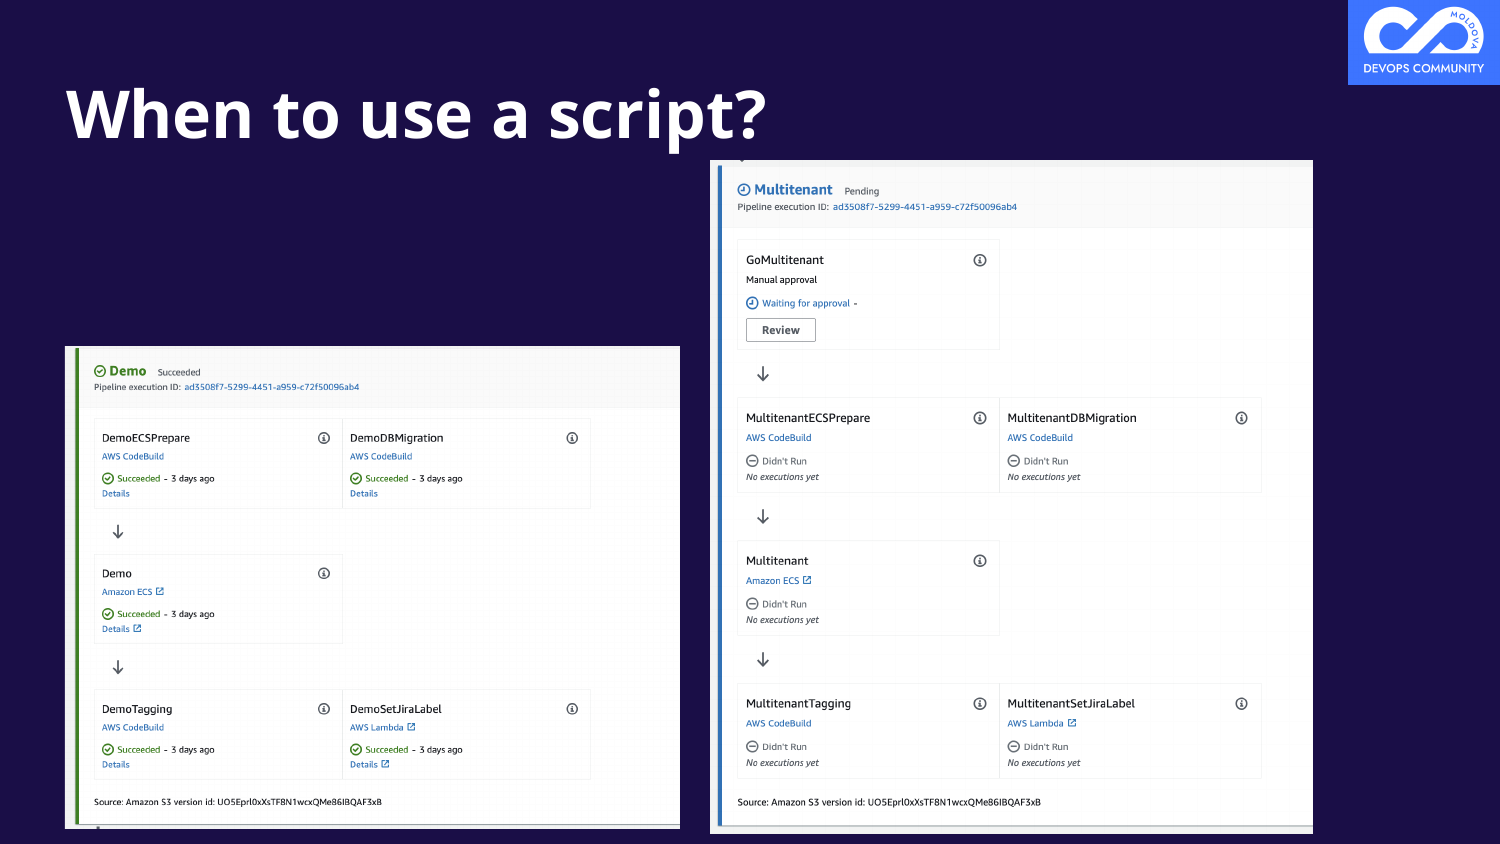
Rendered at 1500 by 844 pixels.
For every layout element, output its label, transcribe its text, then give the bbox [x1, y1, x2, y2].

picture [1348, 0, 1500, 85]
title When to use a script? [51, 72, 1449, 167]
picture [64, 345, 681, 829]
picture [710, 160, 1313, 835]
